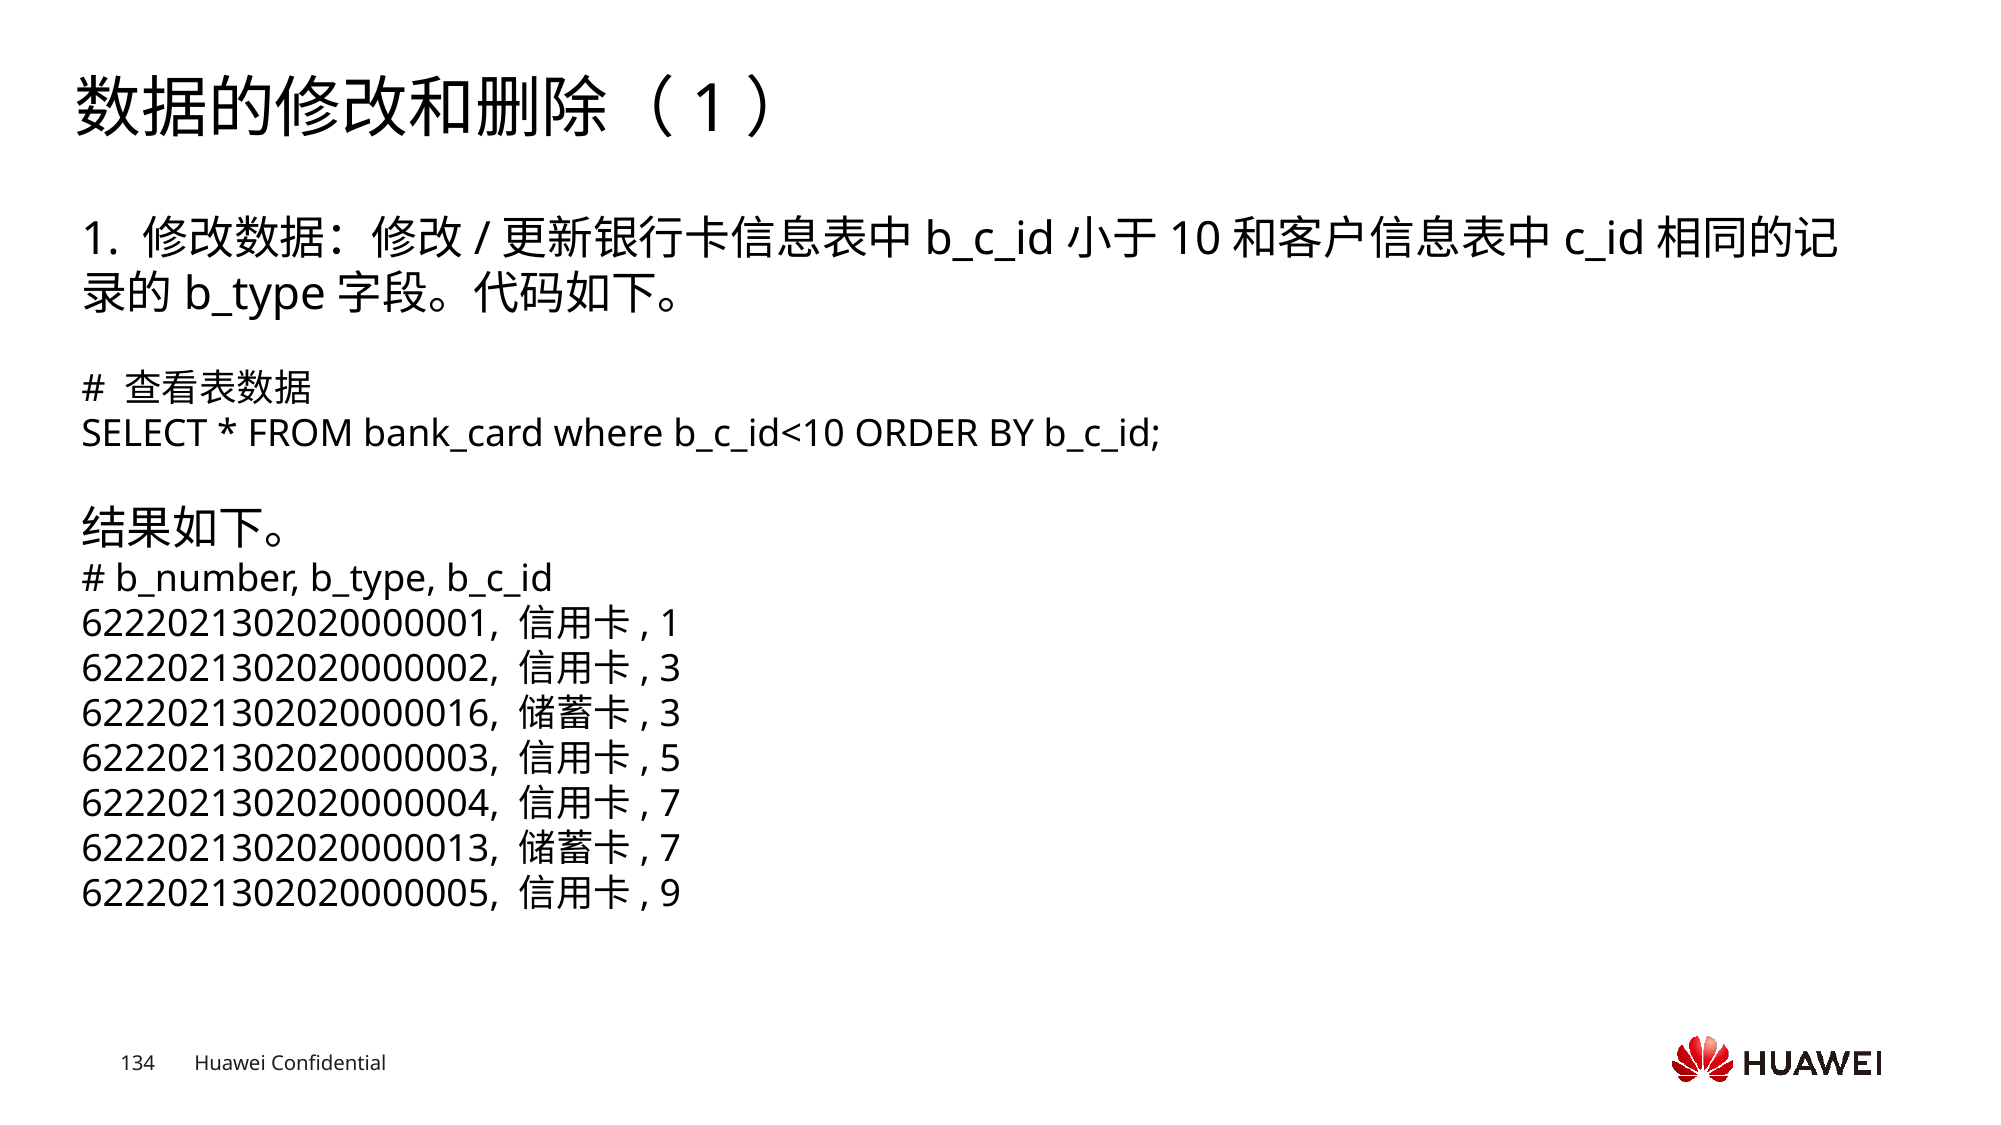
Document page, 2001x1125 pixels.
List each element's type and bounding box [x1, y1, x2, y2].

text_box [66, 201, 1874, 966]
picture [1672, 1036, 1881, 1082]
title [74, 73, 1928, 238]
